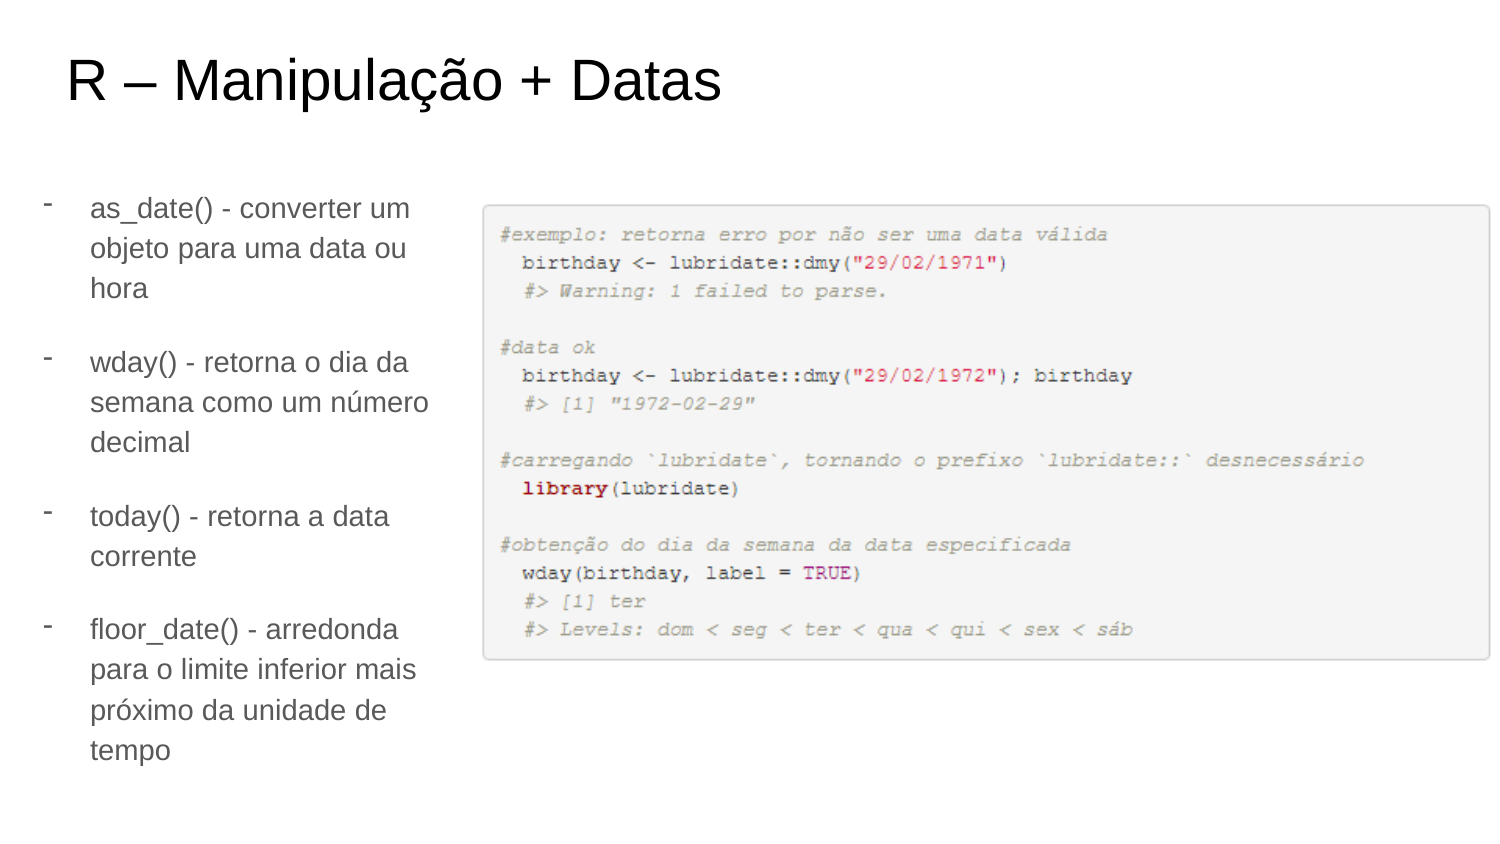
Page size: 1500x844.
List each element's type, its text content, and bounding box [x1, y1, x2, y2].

text_box as_date() - converter um objeto para uma data ou hora wday() - retorna o dia da semana como um número decimal today() - retorna a data corrente floor_date() - arredonda para o limite inferior mais próximo da unidade de tempo [28, 169, 478, 699]
text_box R – Manipulação + Datas [51, 27, 1449, 121]
picture [477, 200, 1500, 667]
